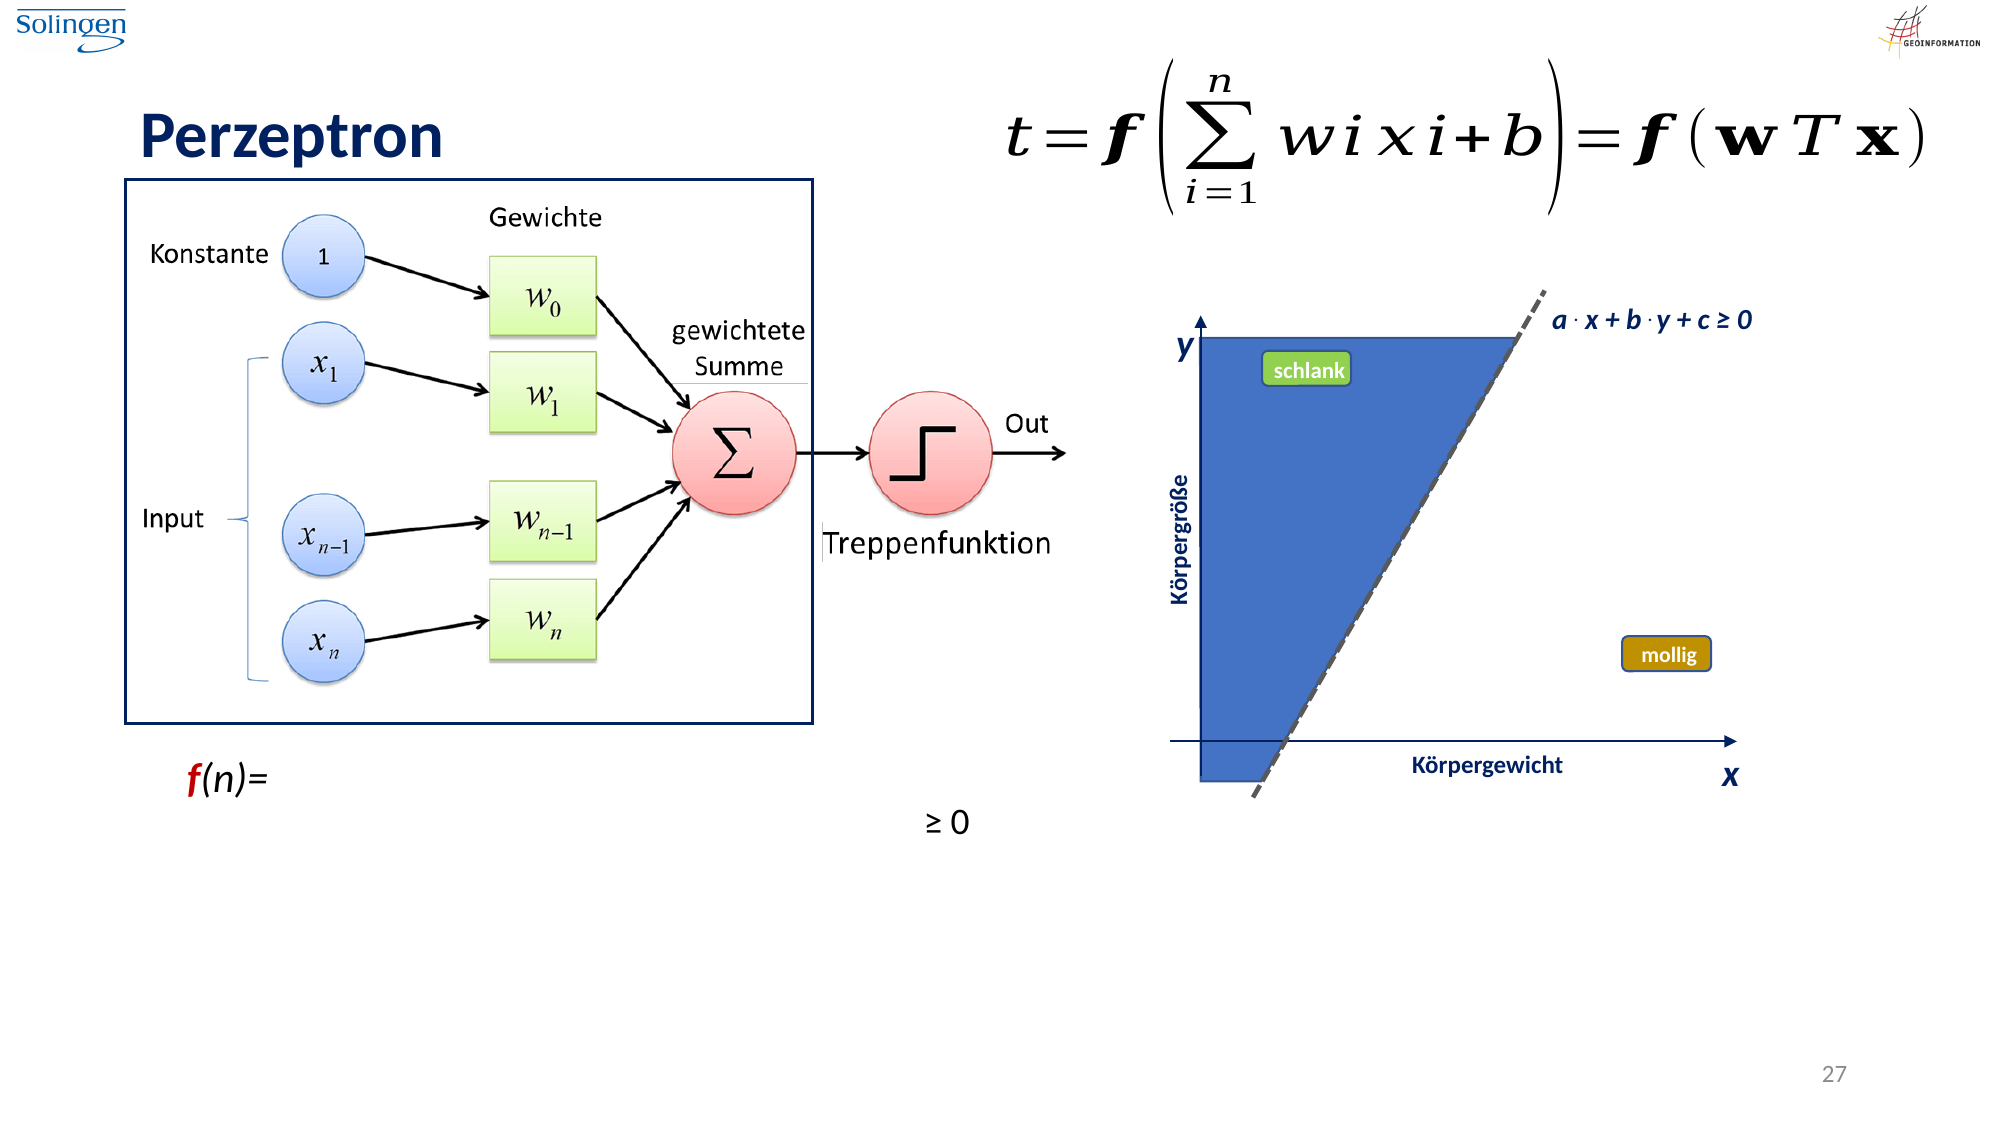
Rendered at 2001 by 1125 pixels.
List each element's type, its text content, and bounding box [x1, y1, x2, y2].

text_box [125, 178, 814, 189]
text_box [125, 689, 814, 725]
text_box Perzeptron [125, 83, 745, 178]
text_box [1154, 290, 1774, 798]
picture [1878, 5, 1980, 59]
picture [123, 189, 1131, 689]
slide_number 27 [1412, 1042, 1863, 1103]
picture [17, 9, 126, 53]
